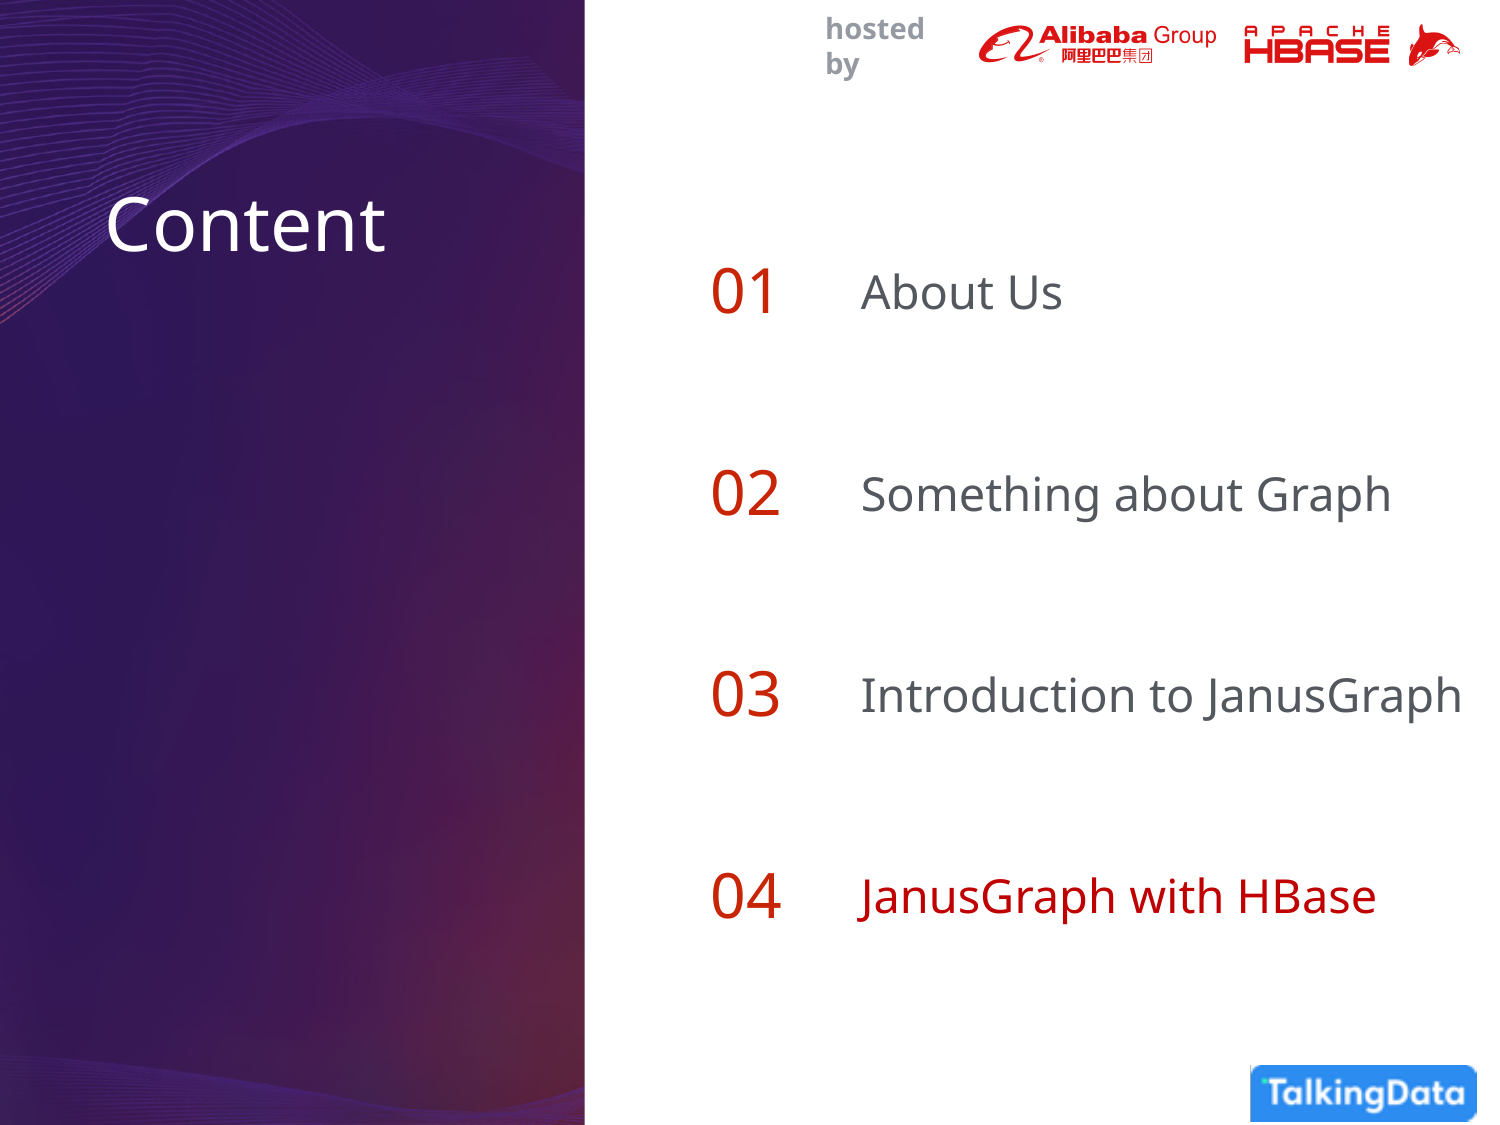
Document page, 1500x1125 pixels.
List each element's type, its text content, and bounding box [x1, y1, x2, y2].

picture [0, 0, 584, 1125]
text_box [707, 247, 1482, 935]
picture [979, 24, 1460, 66]
title Content [95, 150, 490, 276]
picture [1249, 1065, 1477, 1122]
